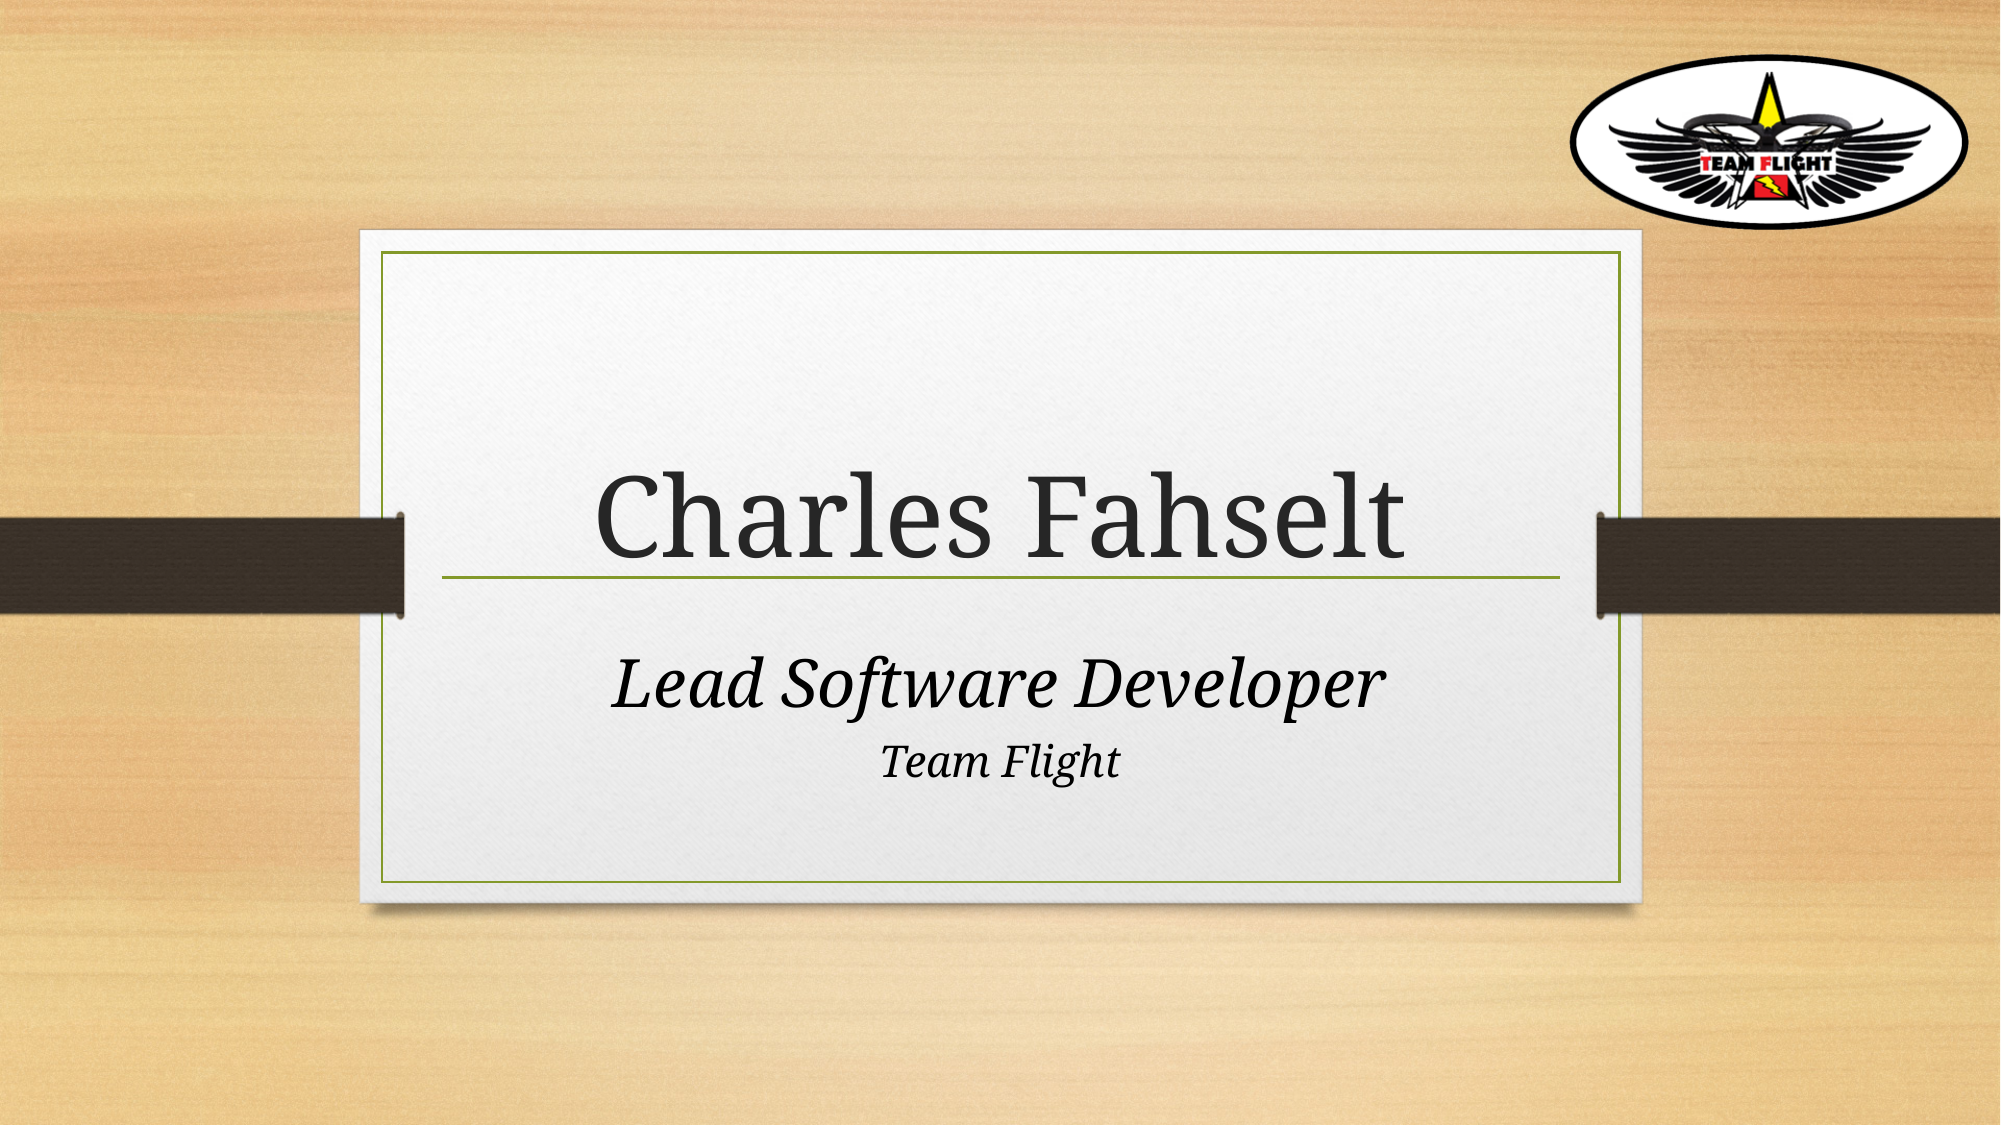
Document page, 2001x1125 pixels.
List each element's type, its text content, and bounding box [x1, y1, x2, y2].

picture [0, 0, 2001, 1125]
subtitle Lead Software Developer Team Flight [150, 621, 1850, 793]
title Charles Fahselt [150, 346, 1850, 600]
